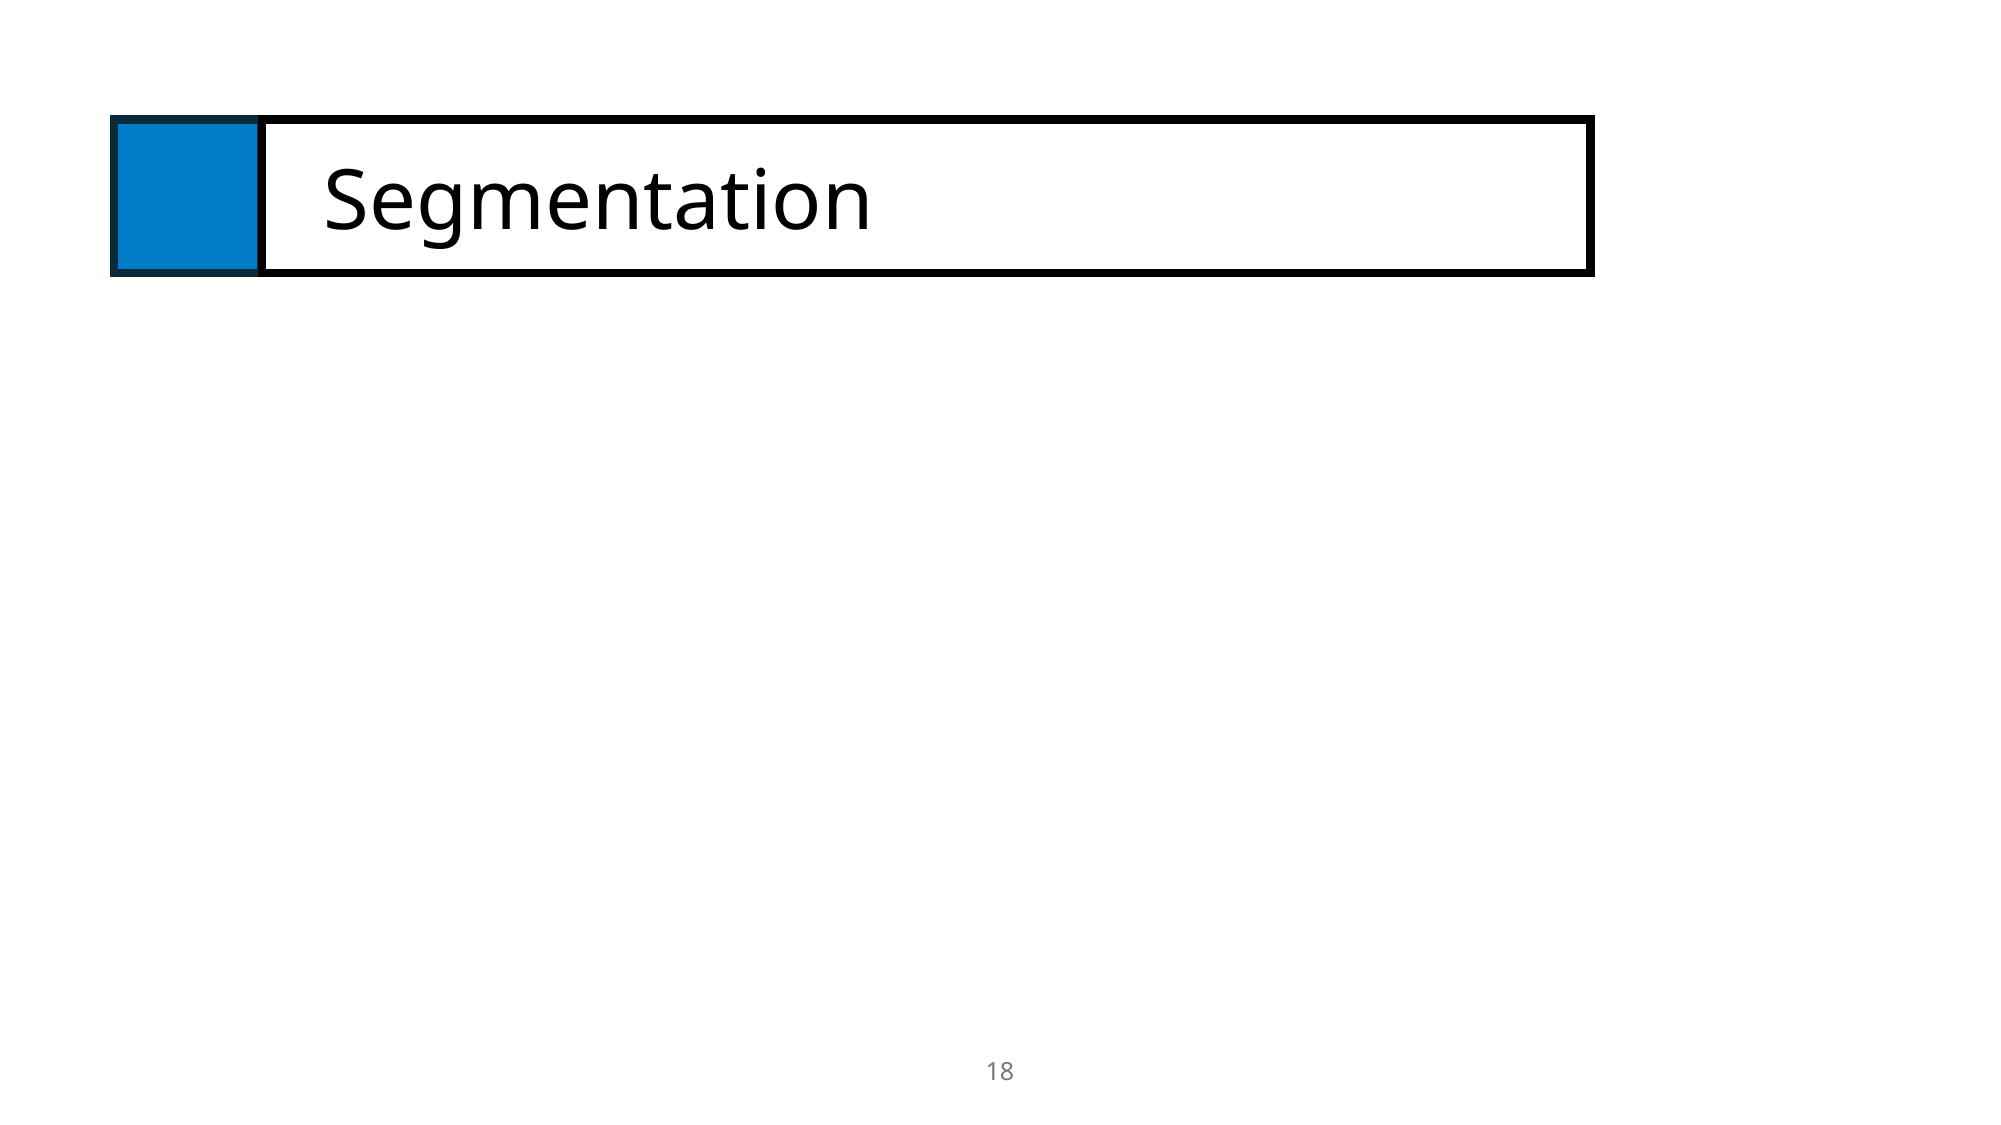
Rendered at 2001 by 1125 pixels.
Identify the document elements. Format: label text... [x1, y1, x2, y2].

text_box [113, 118, 1592, 274]
slide_number 17 [774, 1042, 1225, 1103]
